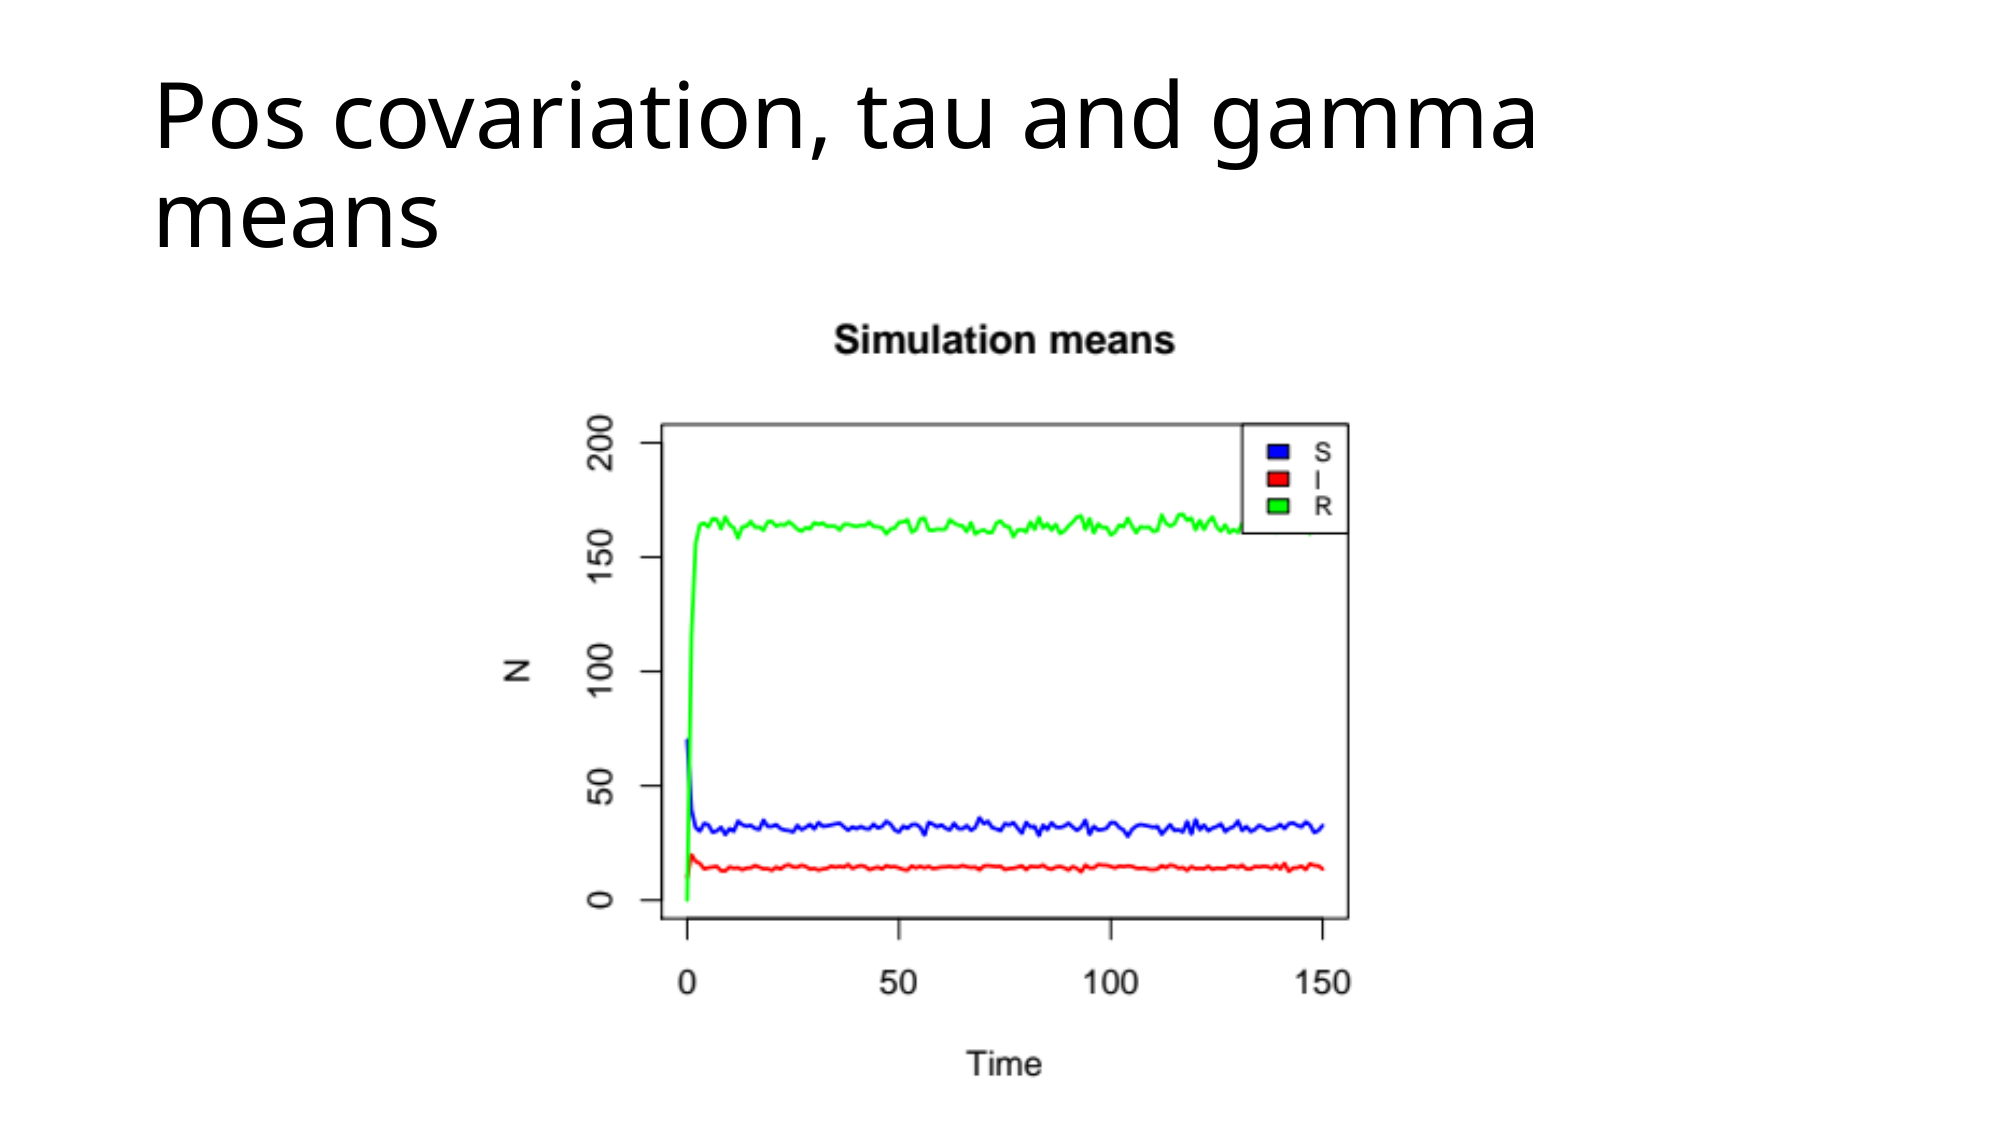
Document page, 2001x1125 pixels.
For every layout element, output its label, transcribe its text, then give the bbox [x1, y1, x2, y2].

title Pos covariation, tau and gamma means [137, 59, 1863, 278]
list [493, 257, 1430, 1125]
